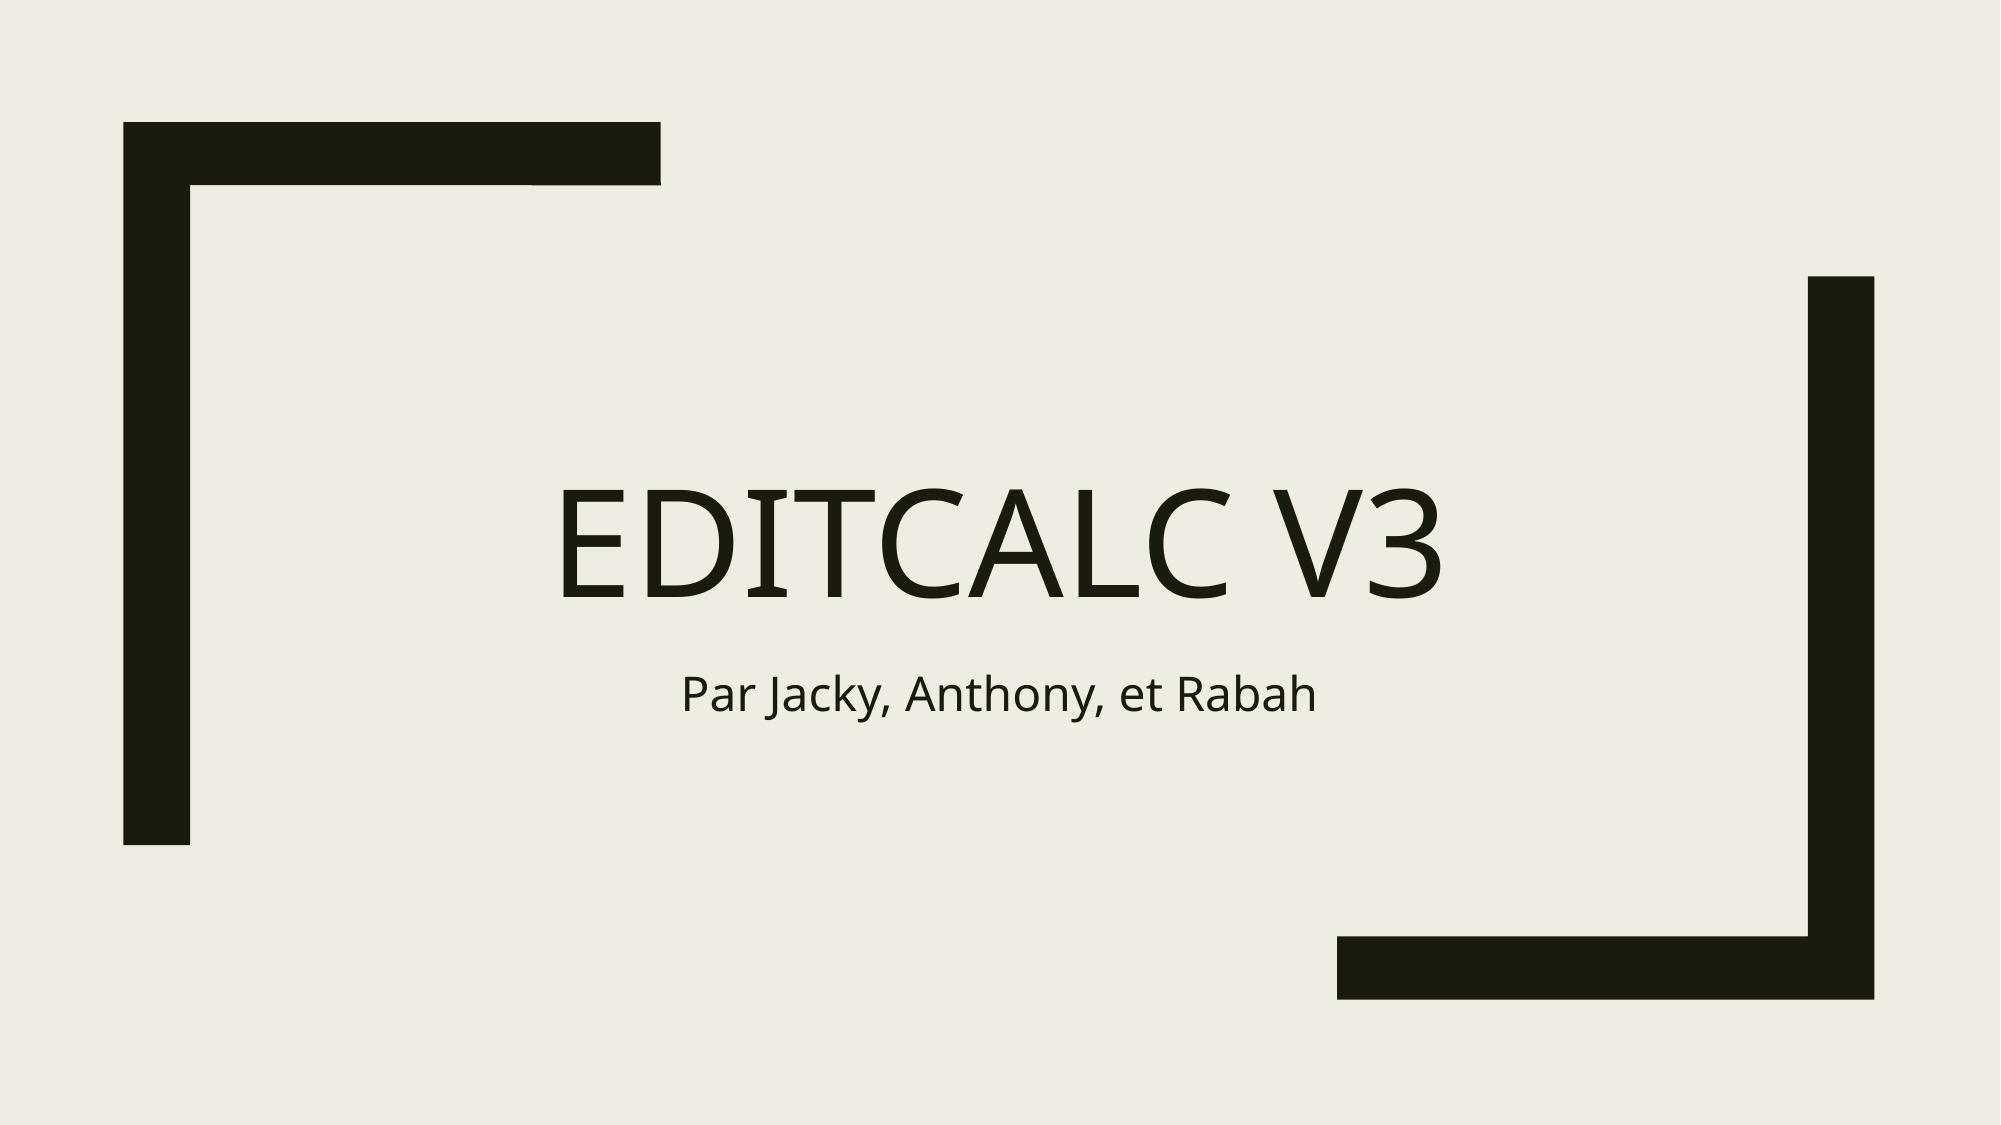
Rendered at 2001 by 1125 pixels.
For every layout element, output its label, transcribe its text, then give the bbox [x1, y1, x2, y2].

subtitle Par Jacky, Anthony, et Rabah [439, 649, 1561, 828]
title Editcalc v3 [314, 293, 1686, 638]
